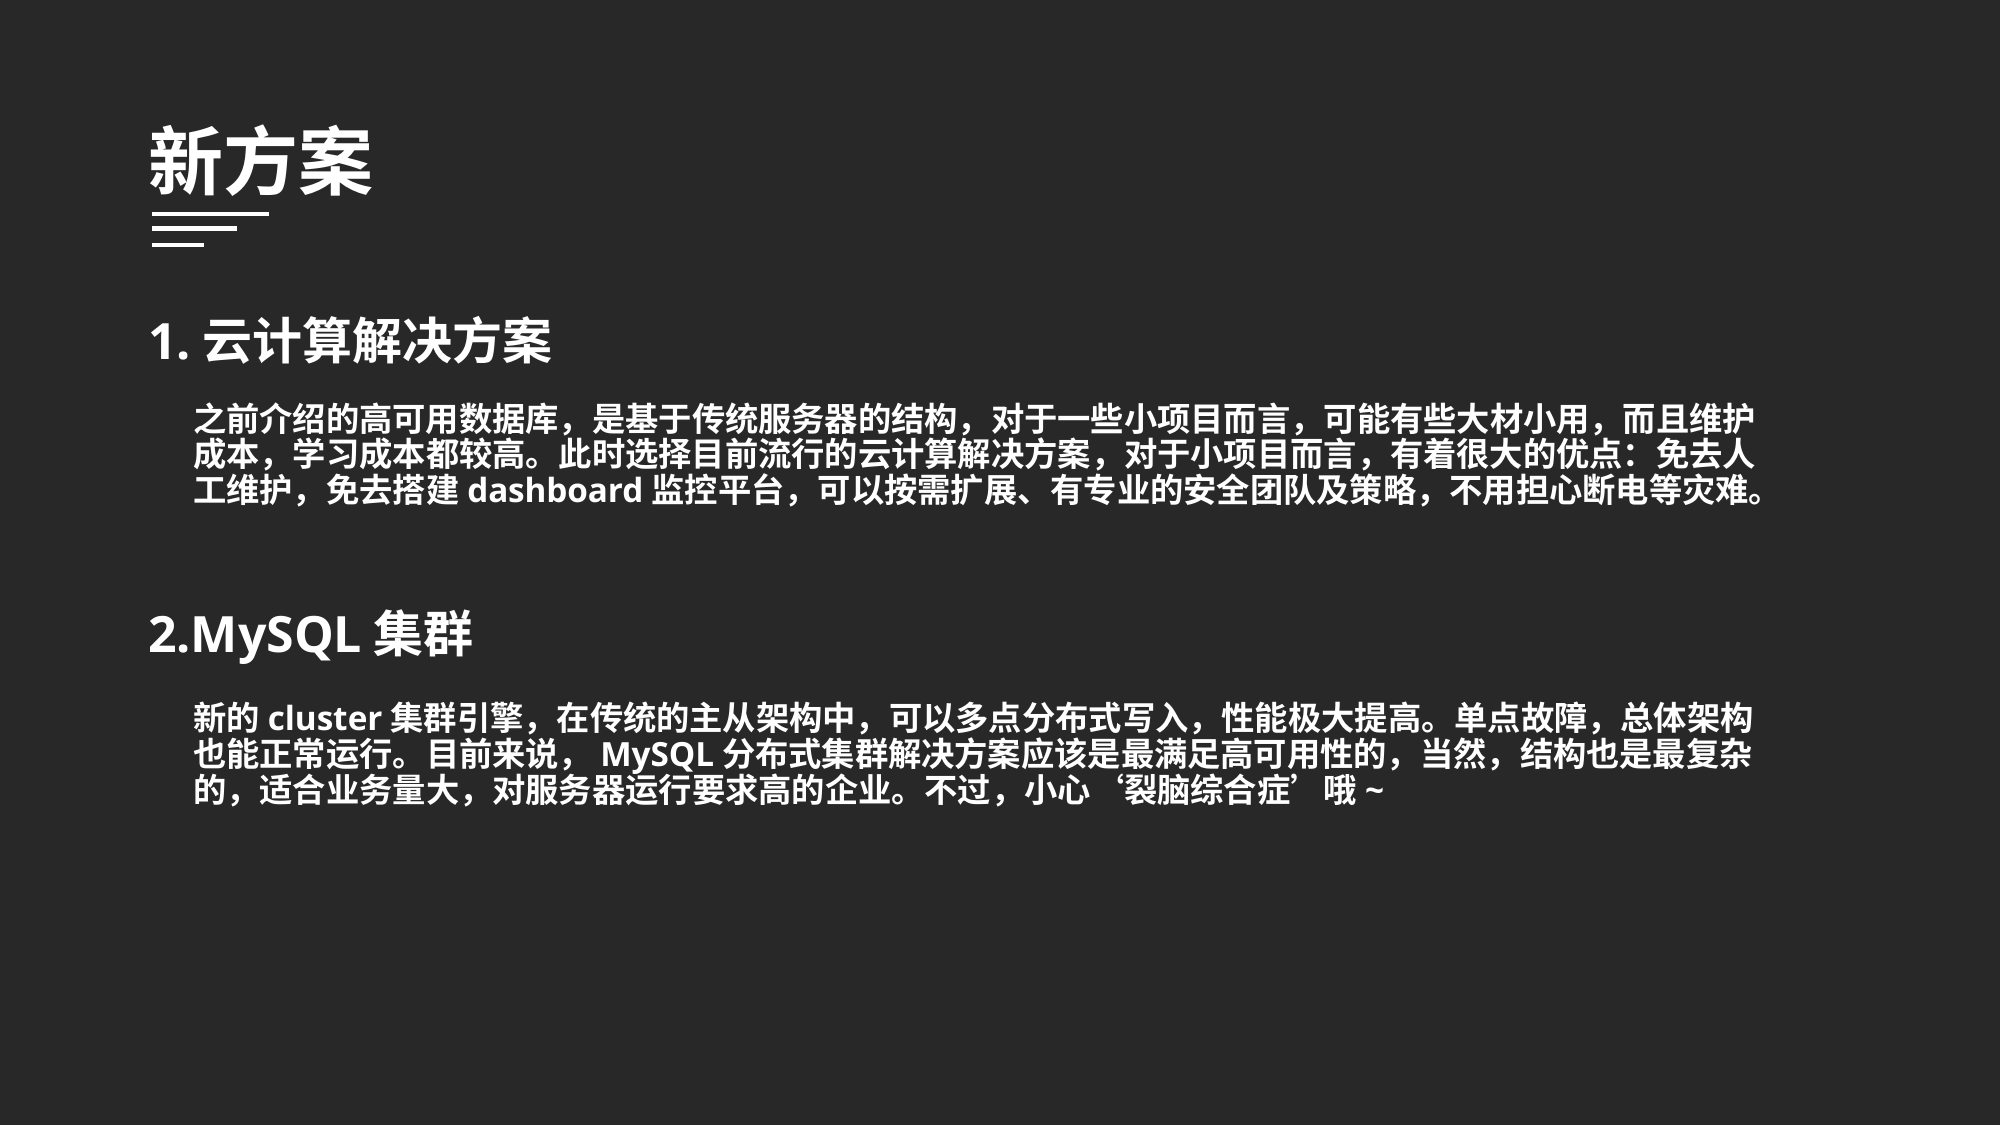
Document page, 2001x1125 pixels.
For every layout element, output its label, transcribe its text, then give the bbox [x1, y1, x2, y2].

list 新方案 [133, 116, 724, 214]
text_box 之前介绍的高可用数据库，是基于传统服务器的结构，对于一些小项目而言，可能有些大材小用，而且维护成本，学习成本都较高。此时选择目前流行的云计算解决方案，对于小项目而言，有着很大的优点：免去人工维护，免去搭建dashboard监控平台，可以按需扩展、有专业的安全团队及策略，不用担心断电等灾难。 [178, 394, 1777, 518]
text_box 2.MySQL集群 [133, 602, 1732, 671]
text_box 1.云计算解决方案 [133, 308, 1732, 378]
text_box 新的cluster集群引擎，在传统的主从架构中，可以多点分布式写入，性能极大提高。单点故障，总体架构也能正常运行。目前来说，MySQL分布式集群解决方案应该是最满足高可用性的，当然，结构也是最复杂的，适合业务量大，对服务器运行要求高的企业。不过，小心‘裂脑综合症’哦~ [178, 694, 1777, 874]
